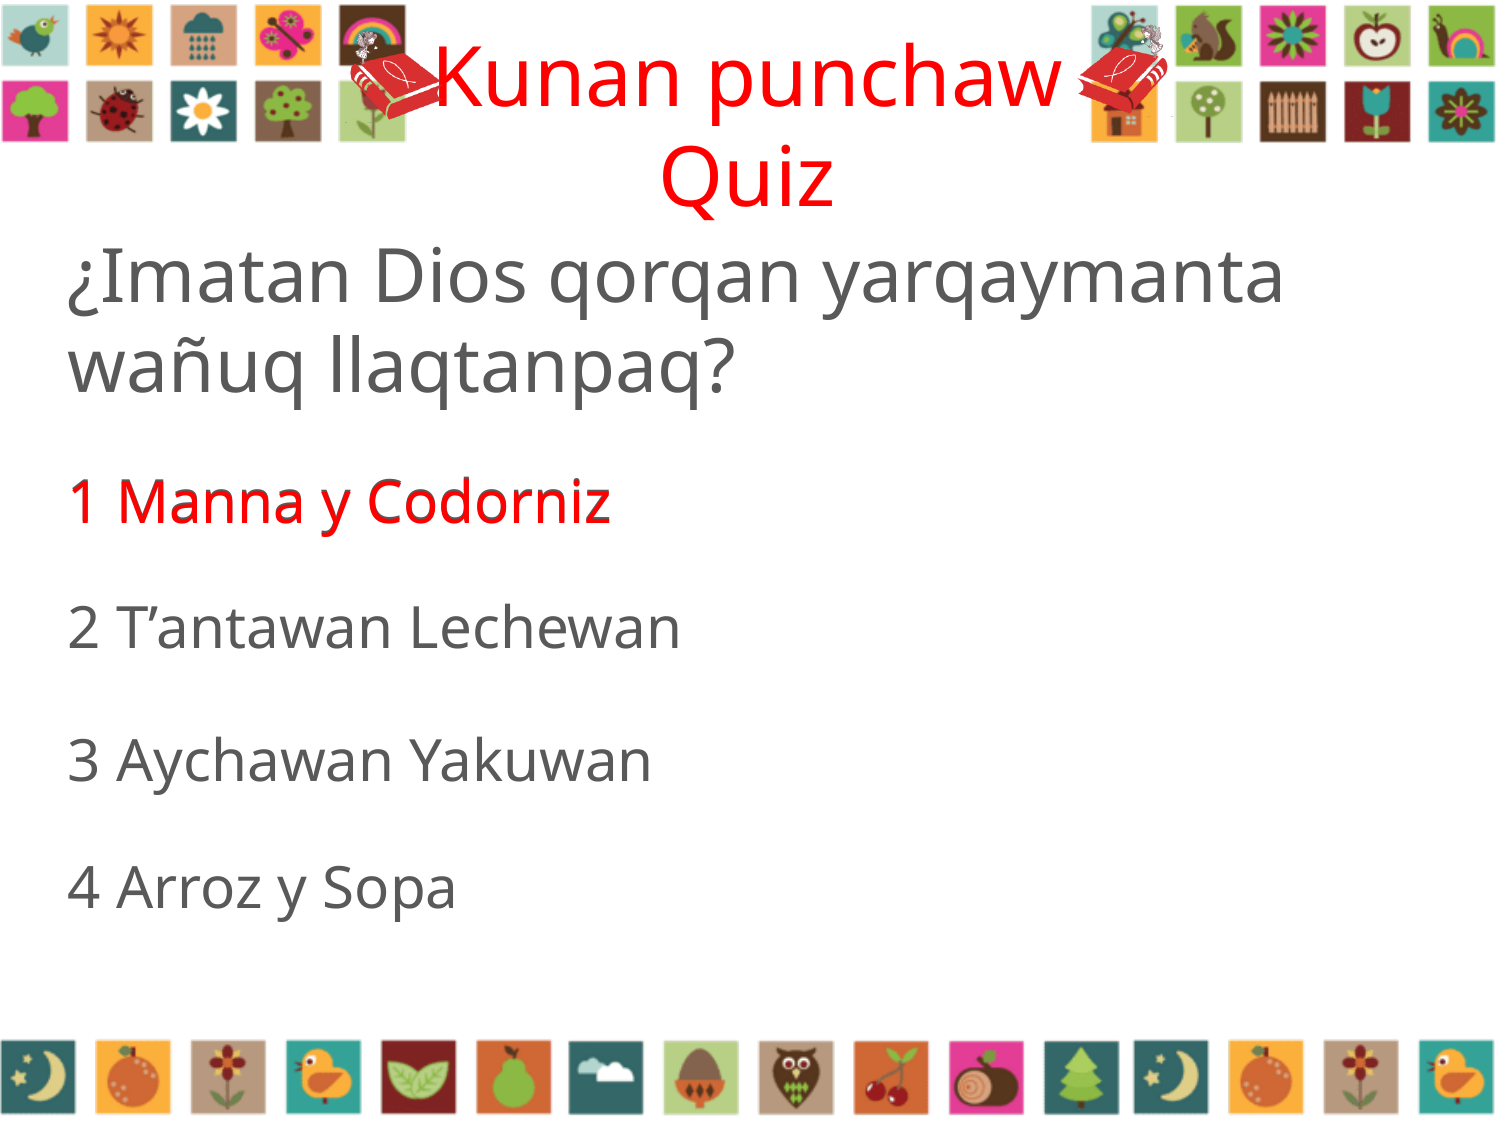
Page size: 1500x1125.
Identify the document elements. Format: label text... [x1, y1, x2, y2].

text_box Kunan punchaw Quiz [414, 16, 1080, 219]
text_box 1 Manna y Codorniz [53, 457, 1483, 543]
picture [0, 3, 475, 150]
text_box ¿Imatan Dios qorqan yarqaymanta wañuq llaqtanpaq? [53, 219, 1436, 415]
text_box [0, 1028, 1500, 1118]
text_box 2 T’antawan Lechewan [53, 582, 1436, 668]
text_box 4 Arroz y Sopa [53, 842, 1483, 928]
picture [1046, 3, 1500, 150]
text_box 3 Aychawan Yakuwan [53, 716, 1483, 801]
